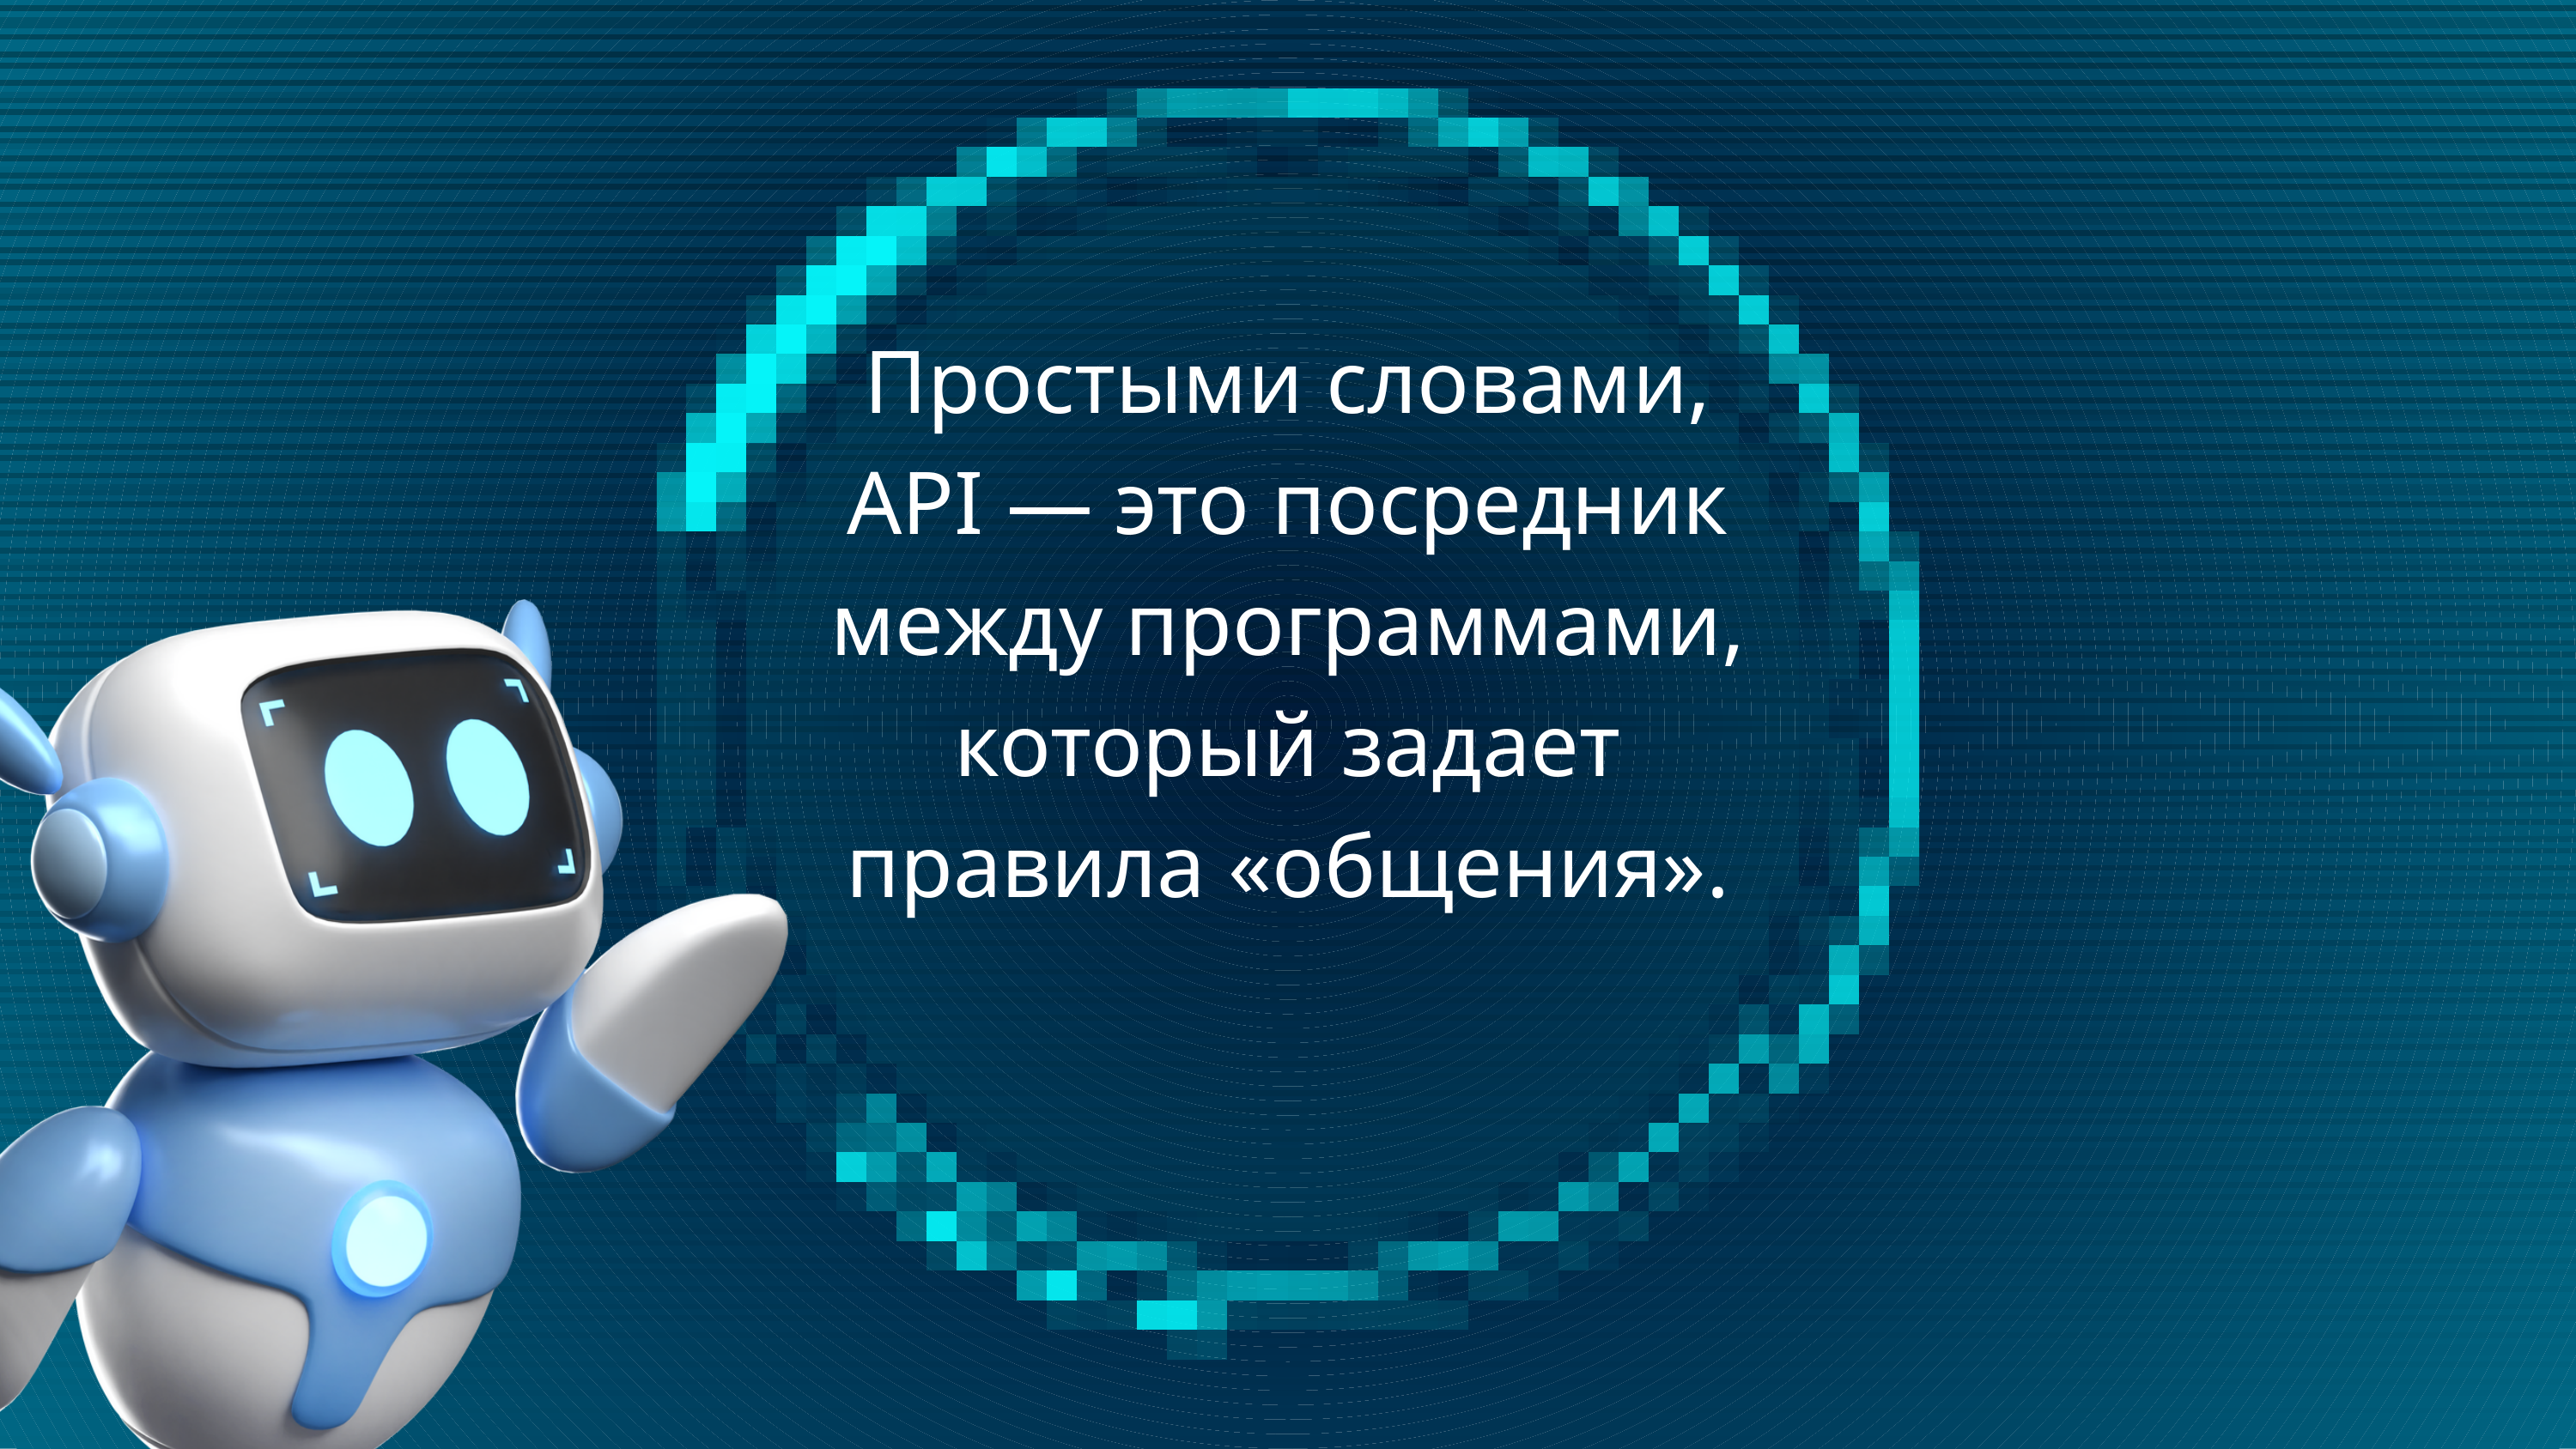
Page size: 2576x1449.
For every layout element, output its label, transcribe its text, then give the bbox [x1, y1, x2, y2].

text_box Простыми словами, API — это посредник между программами, который задает правила «общения». [824, 308, 1752, 915]
text_box [656, 88, 1920, 1361]
text_box [0, 0, 2576, 1449]
text_box [0, 599, 789, 1449]
